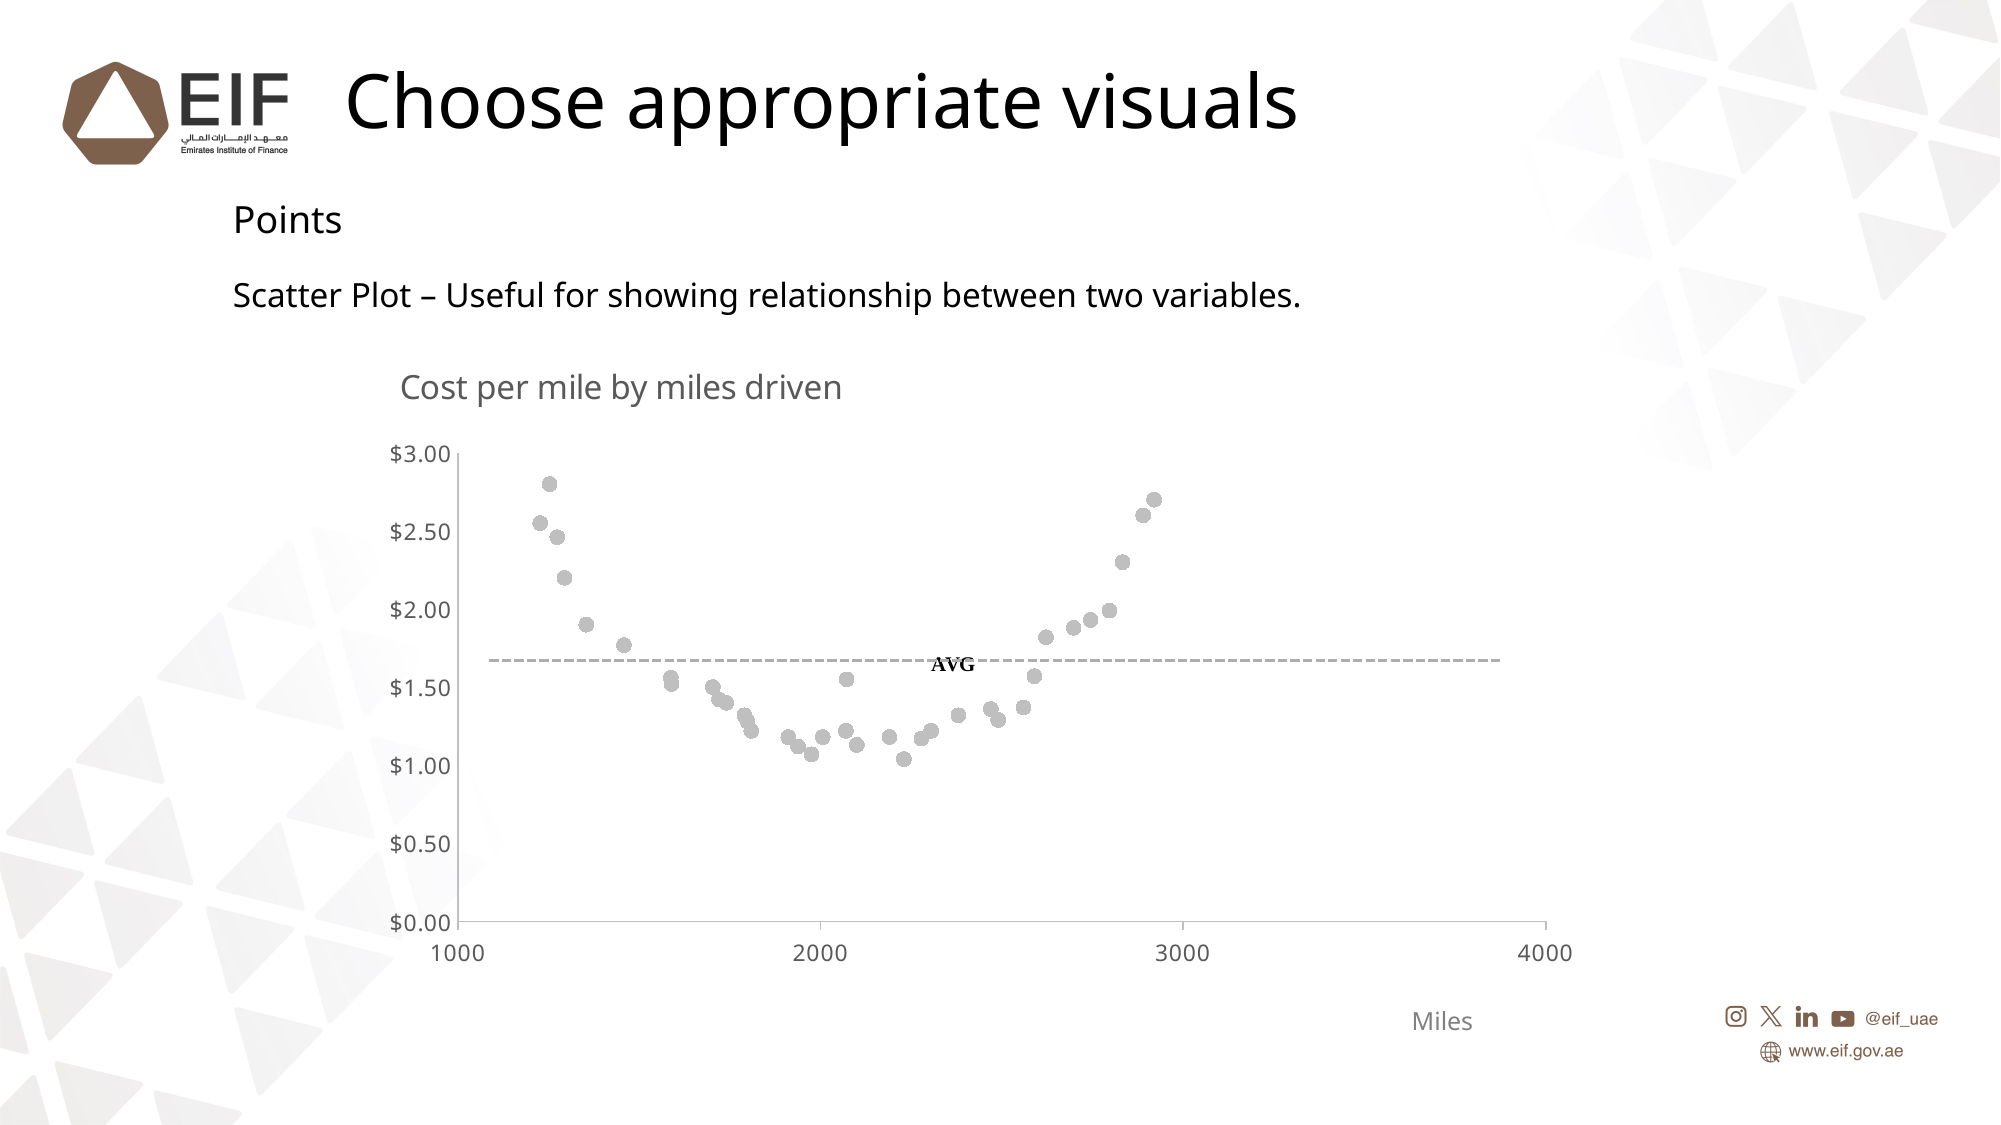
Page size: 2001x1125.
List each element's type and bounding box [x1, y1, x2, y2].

picture [0, 0, 2000, 1125]
text_box [364, 339, 1600, 1044]
